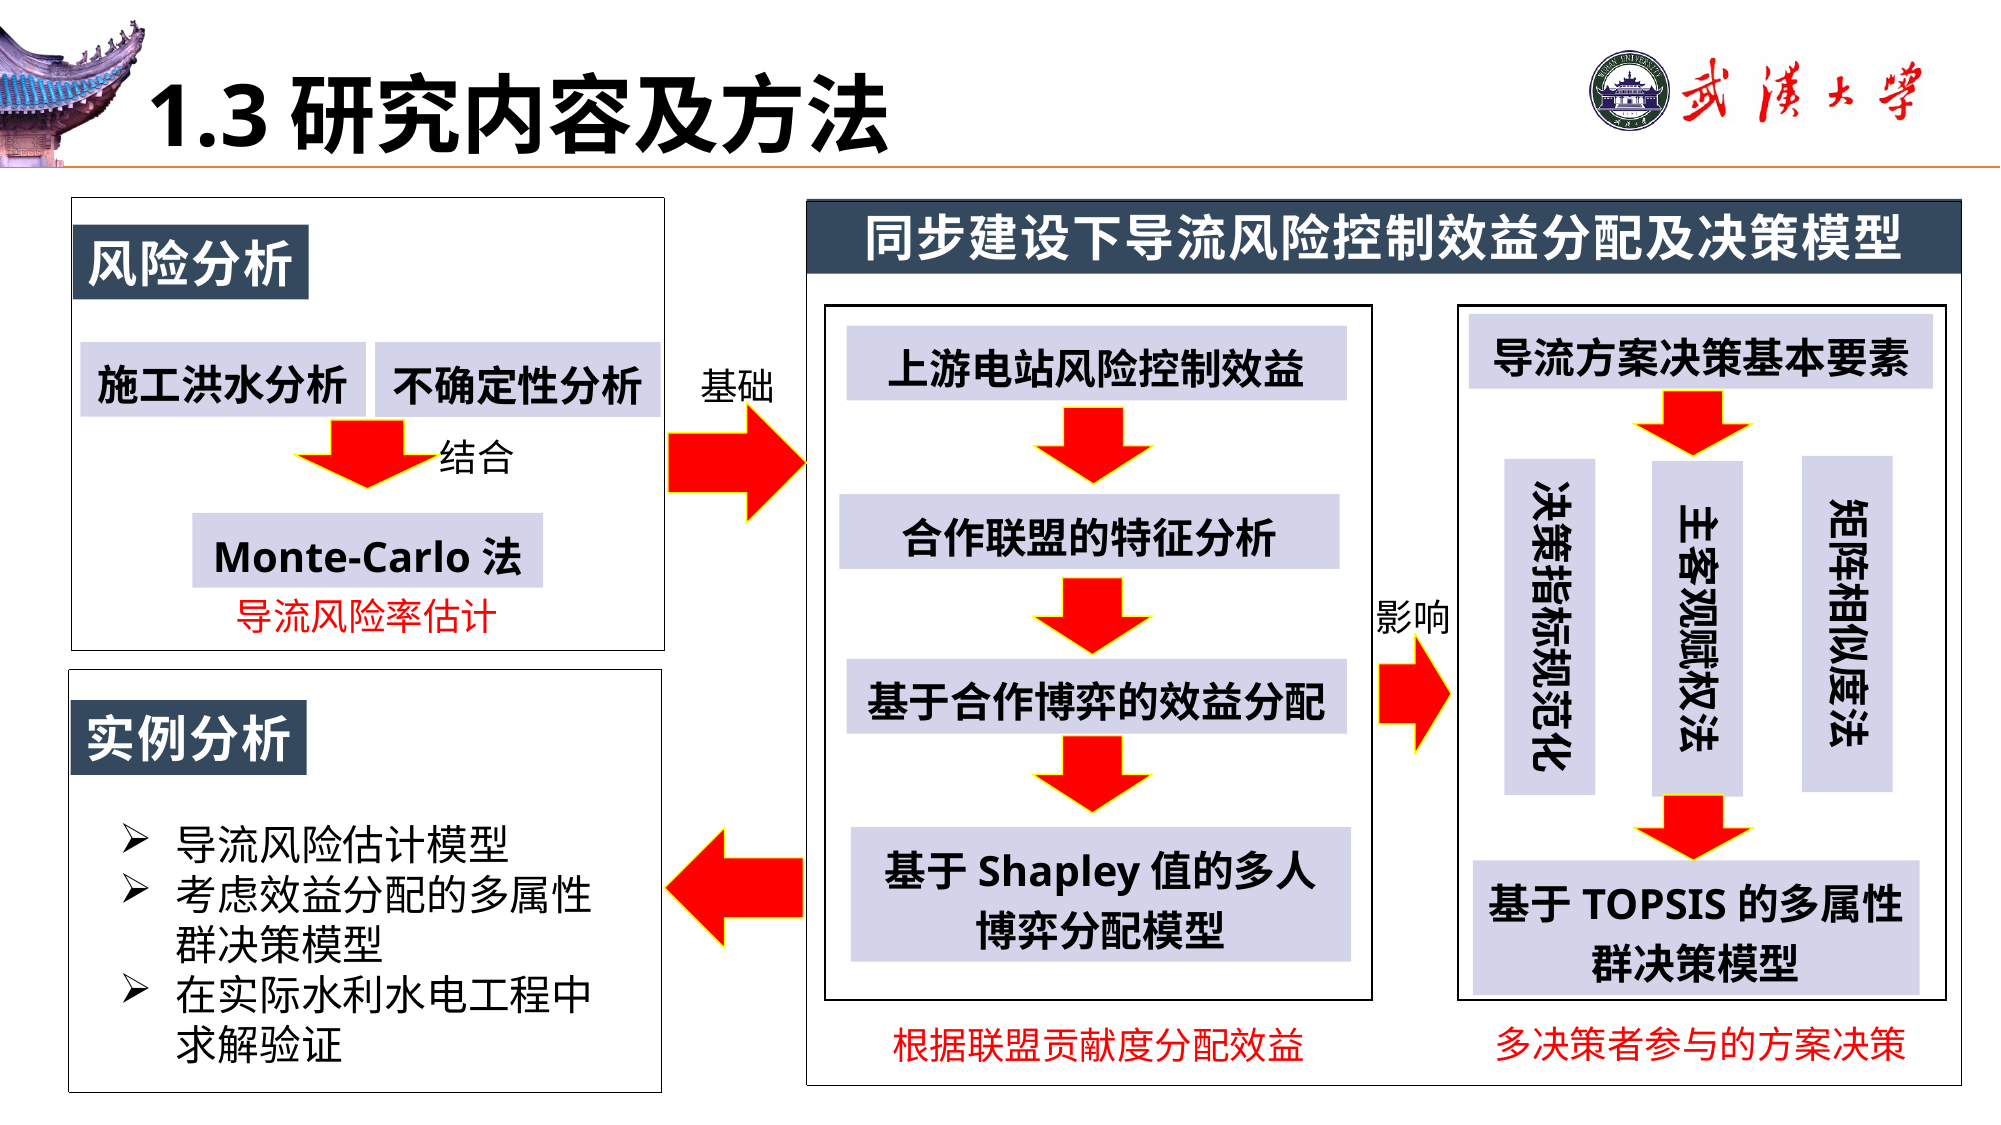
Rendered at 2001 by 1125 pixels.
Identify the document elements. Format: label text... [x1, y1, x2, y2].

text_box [70, 197, 665, 651]
title 1.3研究内容及方法 [131, 64, 1604, 174]
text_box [806, 198, 1962, 1086]
picture [0, 9, 158, 167]
picture [1681, 57, 1923, 124]
text_box [667, 416, 806, 523]
text_box 基础 [685, 355, 791, 416]
text_box [664, 827, 804, 948]
picture [1589, 50, 1670, 131]
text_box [68, 669, 662, 1093]
